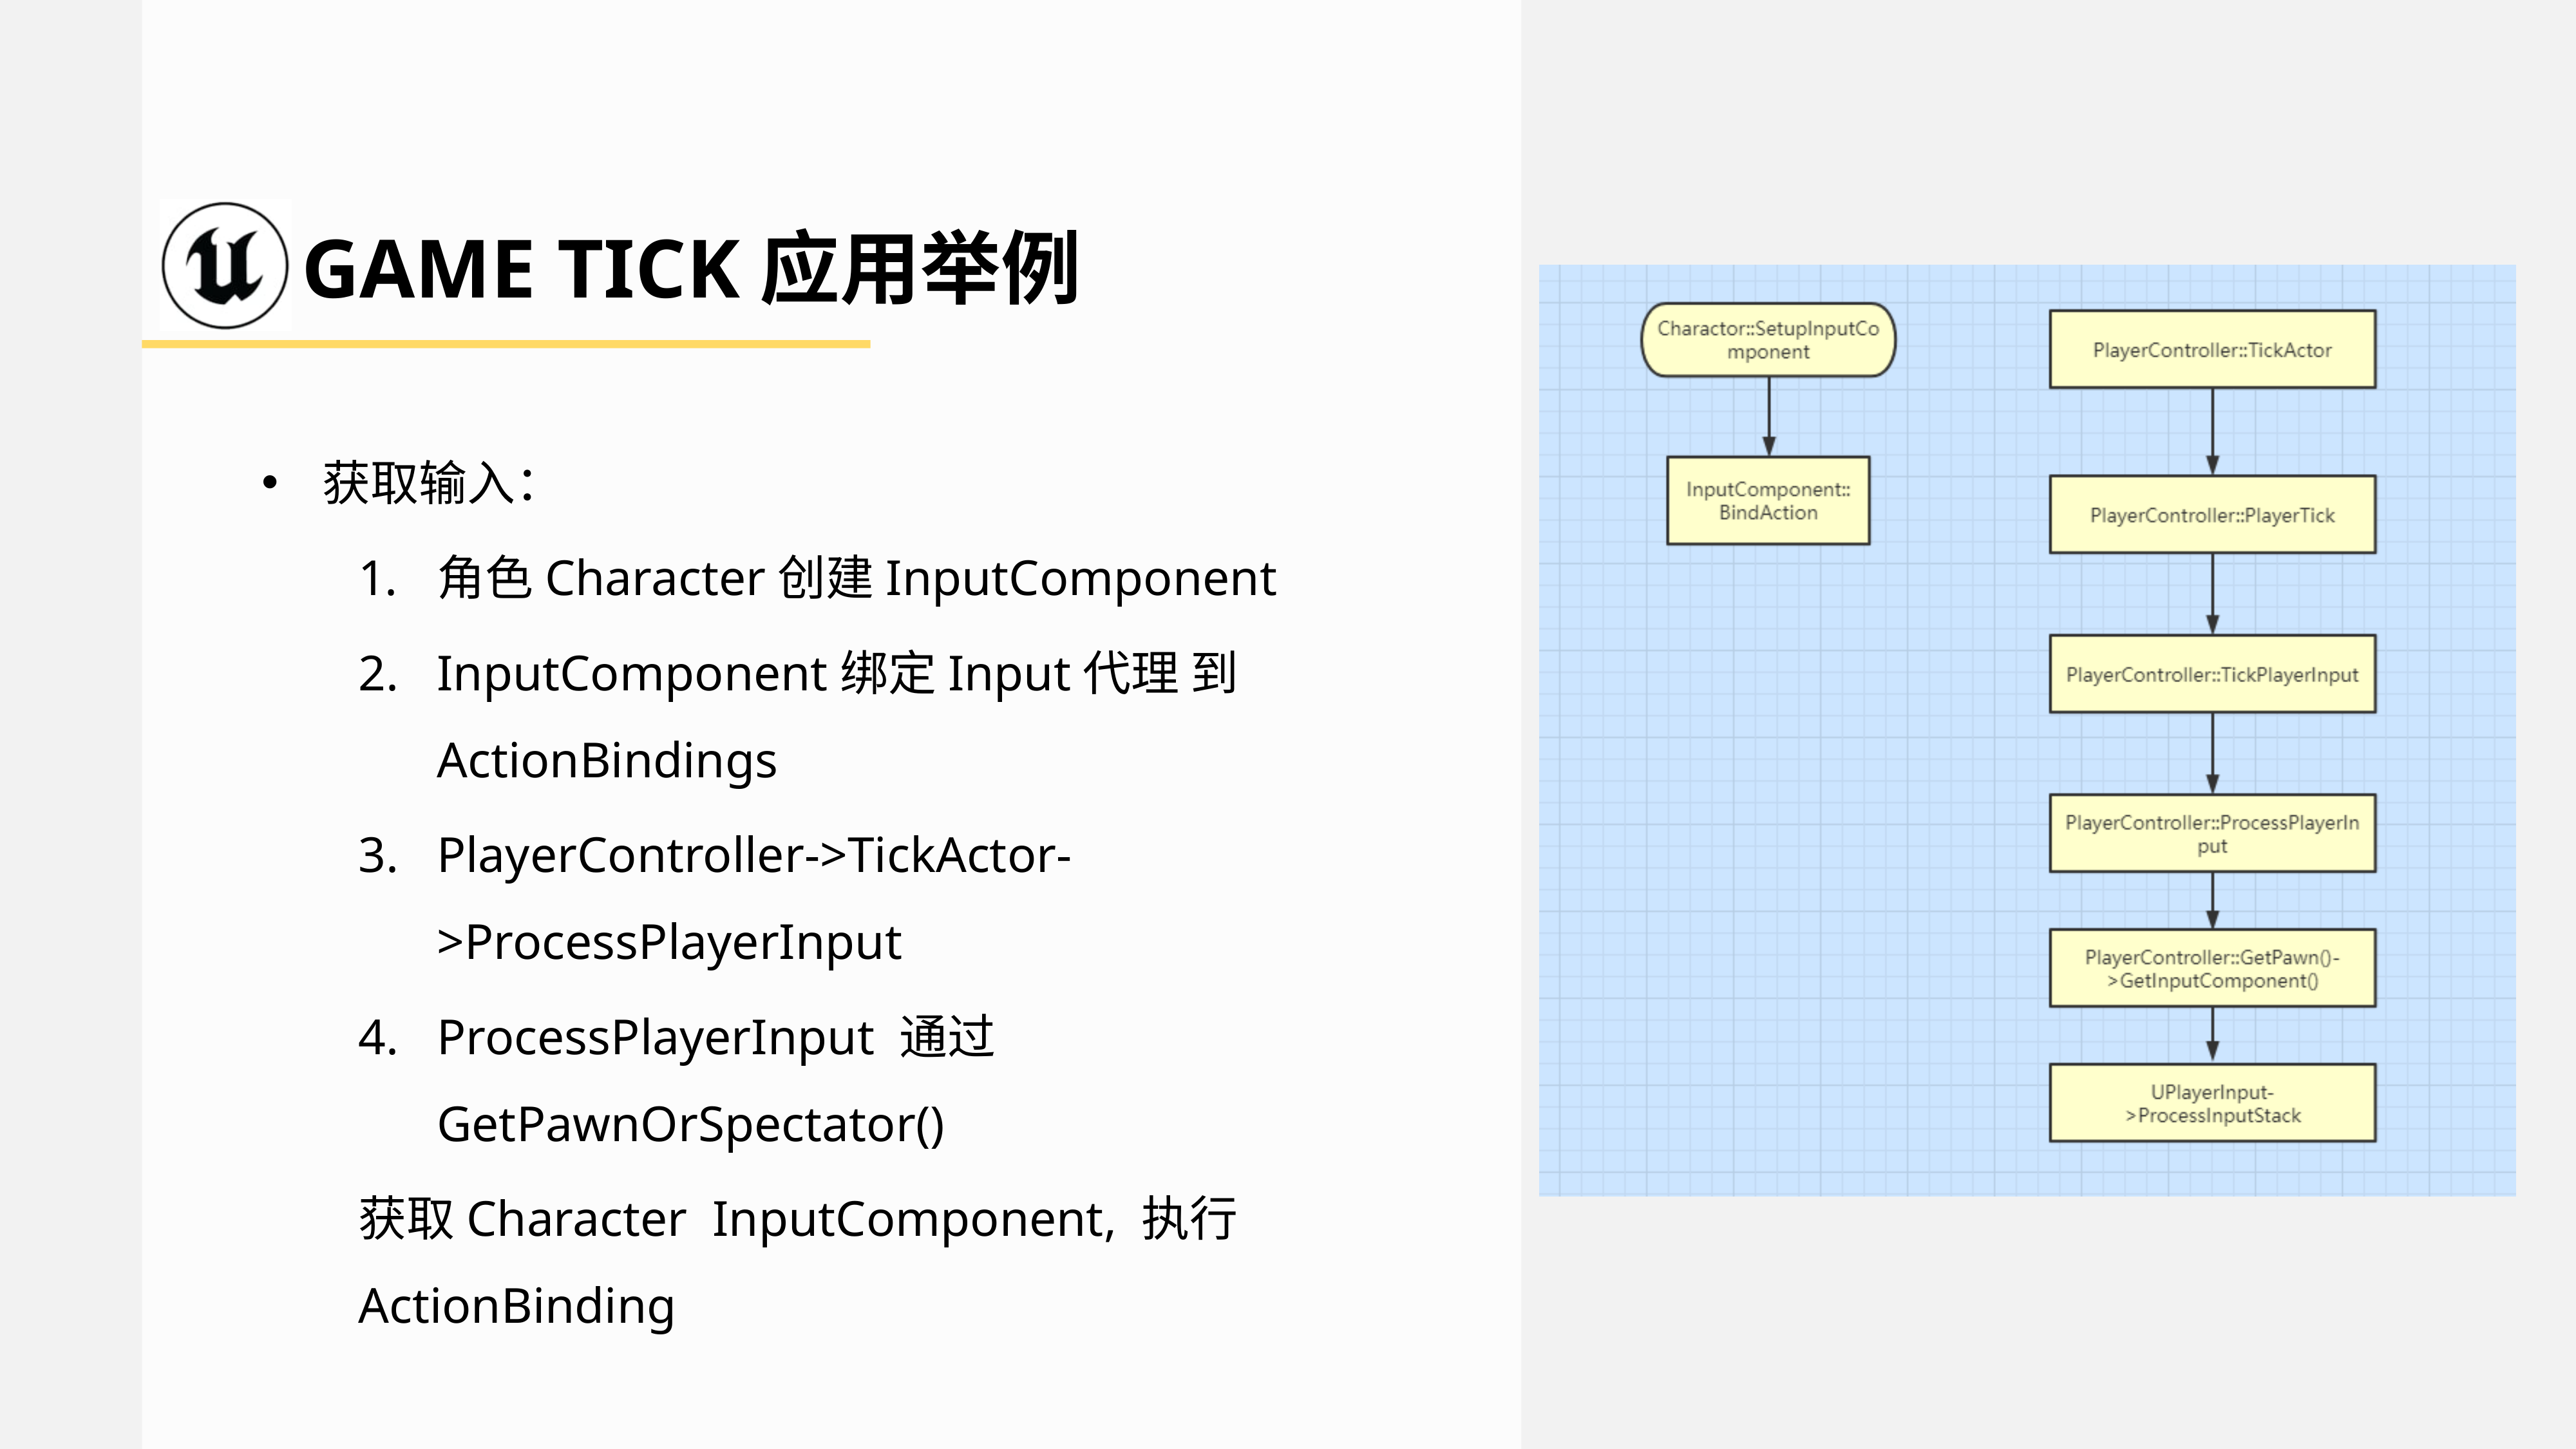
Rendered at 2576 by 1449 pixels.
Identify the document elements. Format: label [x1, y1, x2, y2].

text_box [142, 0, 1522, 1449]
picture [160, 199, 292, 331]
picture [1539, 265, 2516, 1197]
